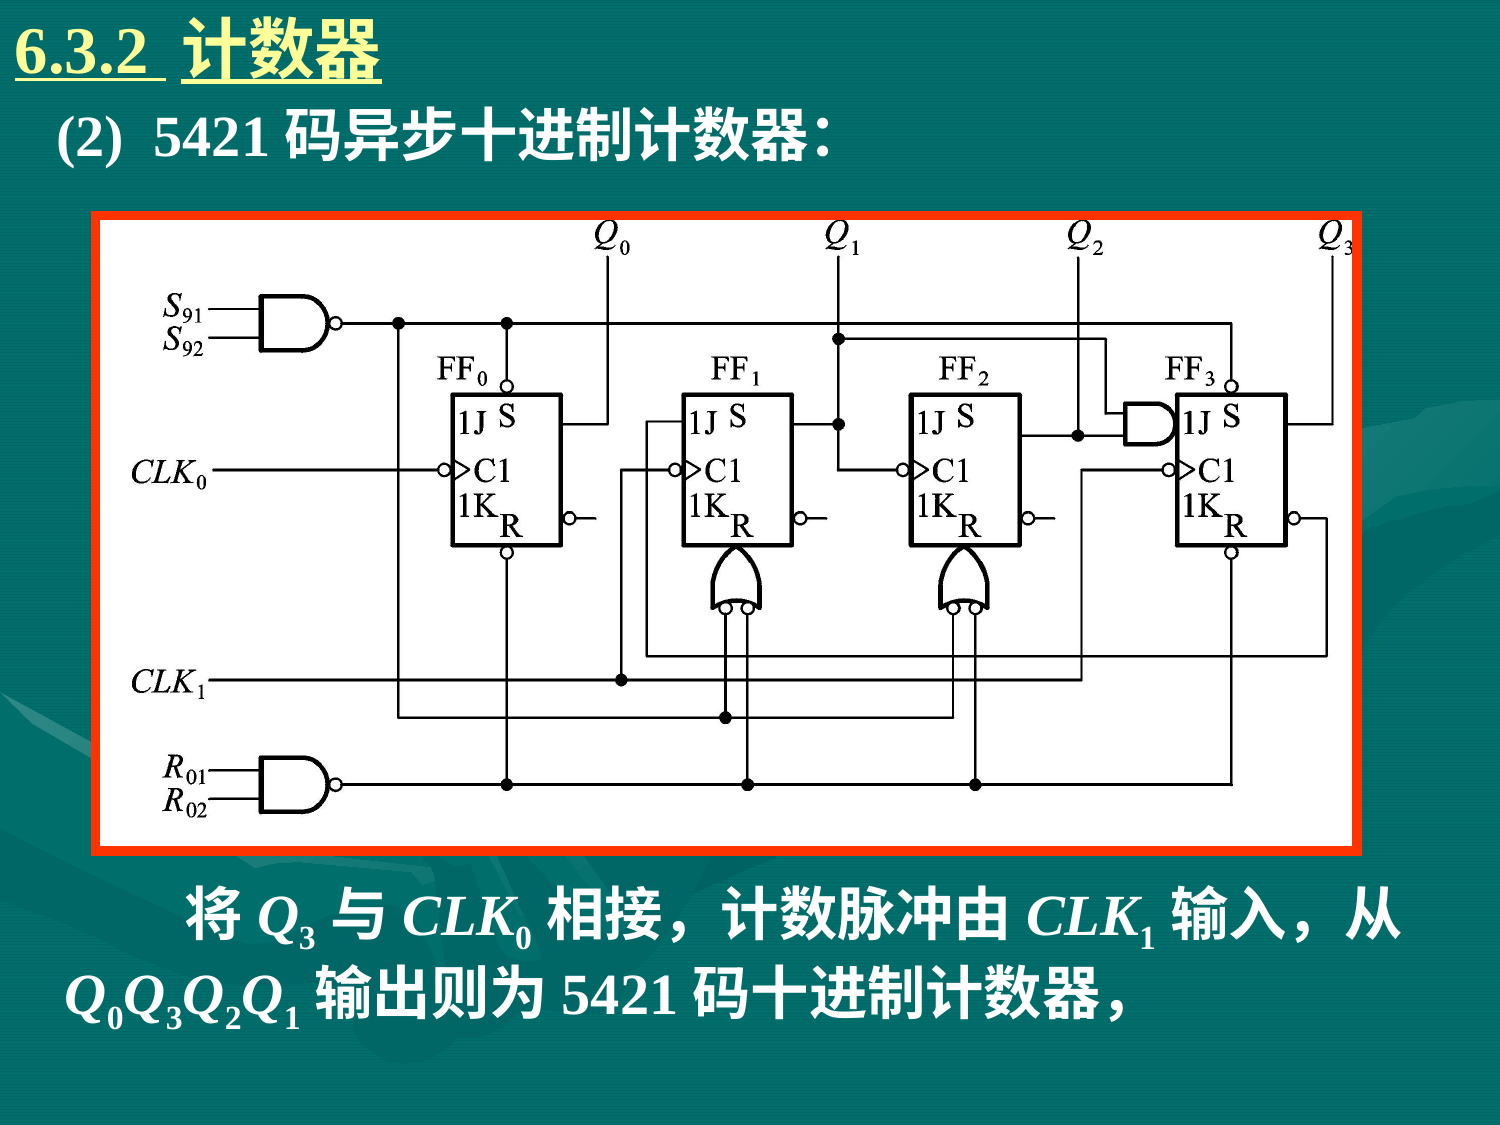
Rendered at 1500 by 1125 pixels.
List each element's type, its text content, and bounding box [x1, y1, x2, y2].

text_box 将Q3与CLK0相接，计数脉冲由CLK1输入，从Q0Q3Q2Q1输出则为5421码十进制计数器， [50, 869, 1471, 1044]
title (2) 5421码异步十进制计数器： [41, 93, 963, 166]
text_box 6.3.2 计数器 [0, 0, 1350, 93]
picture [99, 219, 1353, 847]
